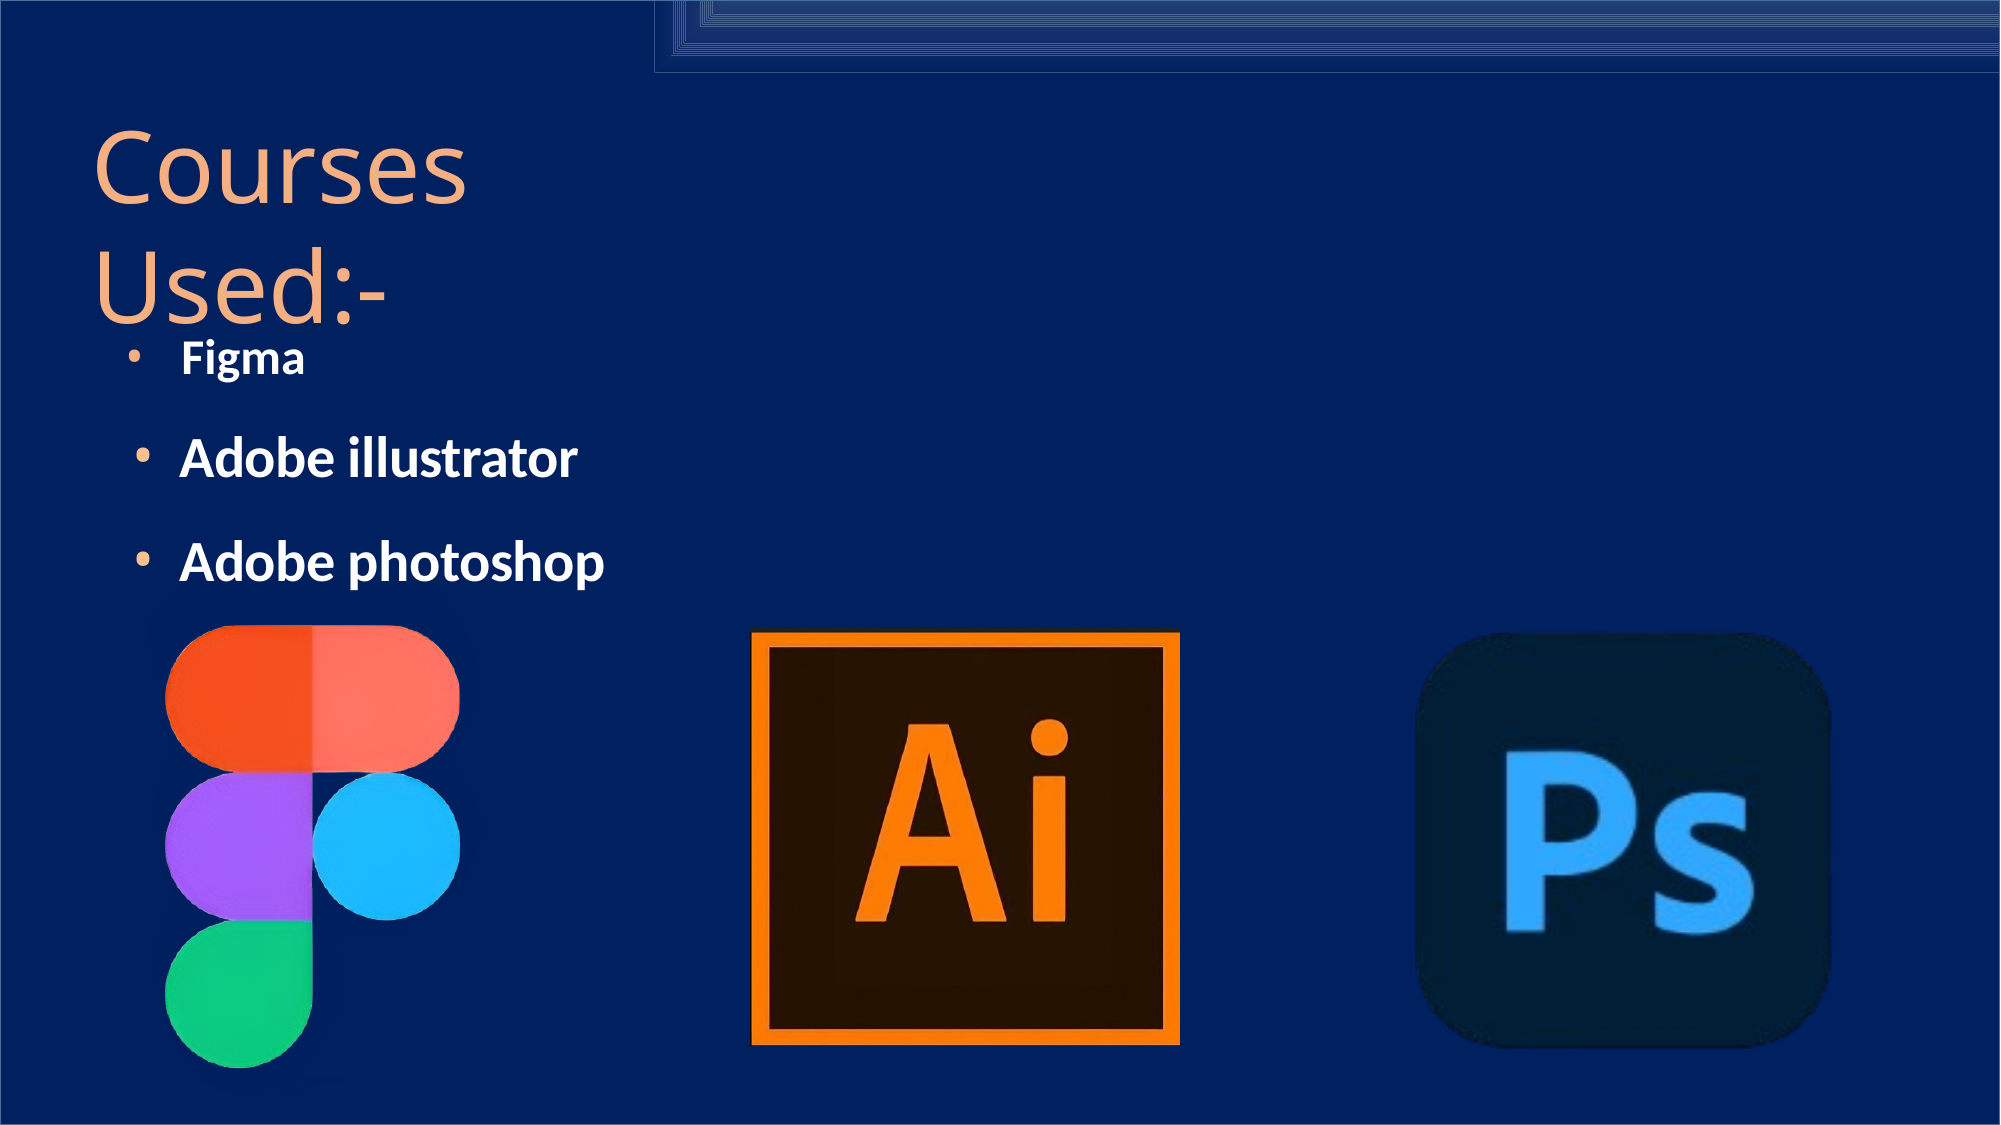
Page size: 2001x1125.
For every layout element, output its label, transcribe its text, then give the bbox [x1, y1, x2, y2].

picture [49, 568, 591, 1099]
title Courses Used:- [89, 101, 684, 344]
text_box [0, 0, 2000, 1125]
picture [1362, 585, 1892, 1082]
picture [749, 628, 1180, 1046]
text_box Figma Adobe illustrator Adobe photoshop [123, 322, 629, 594]
